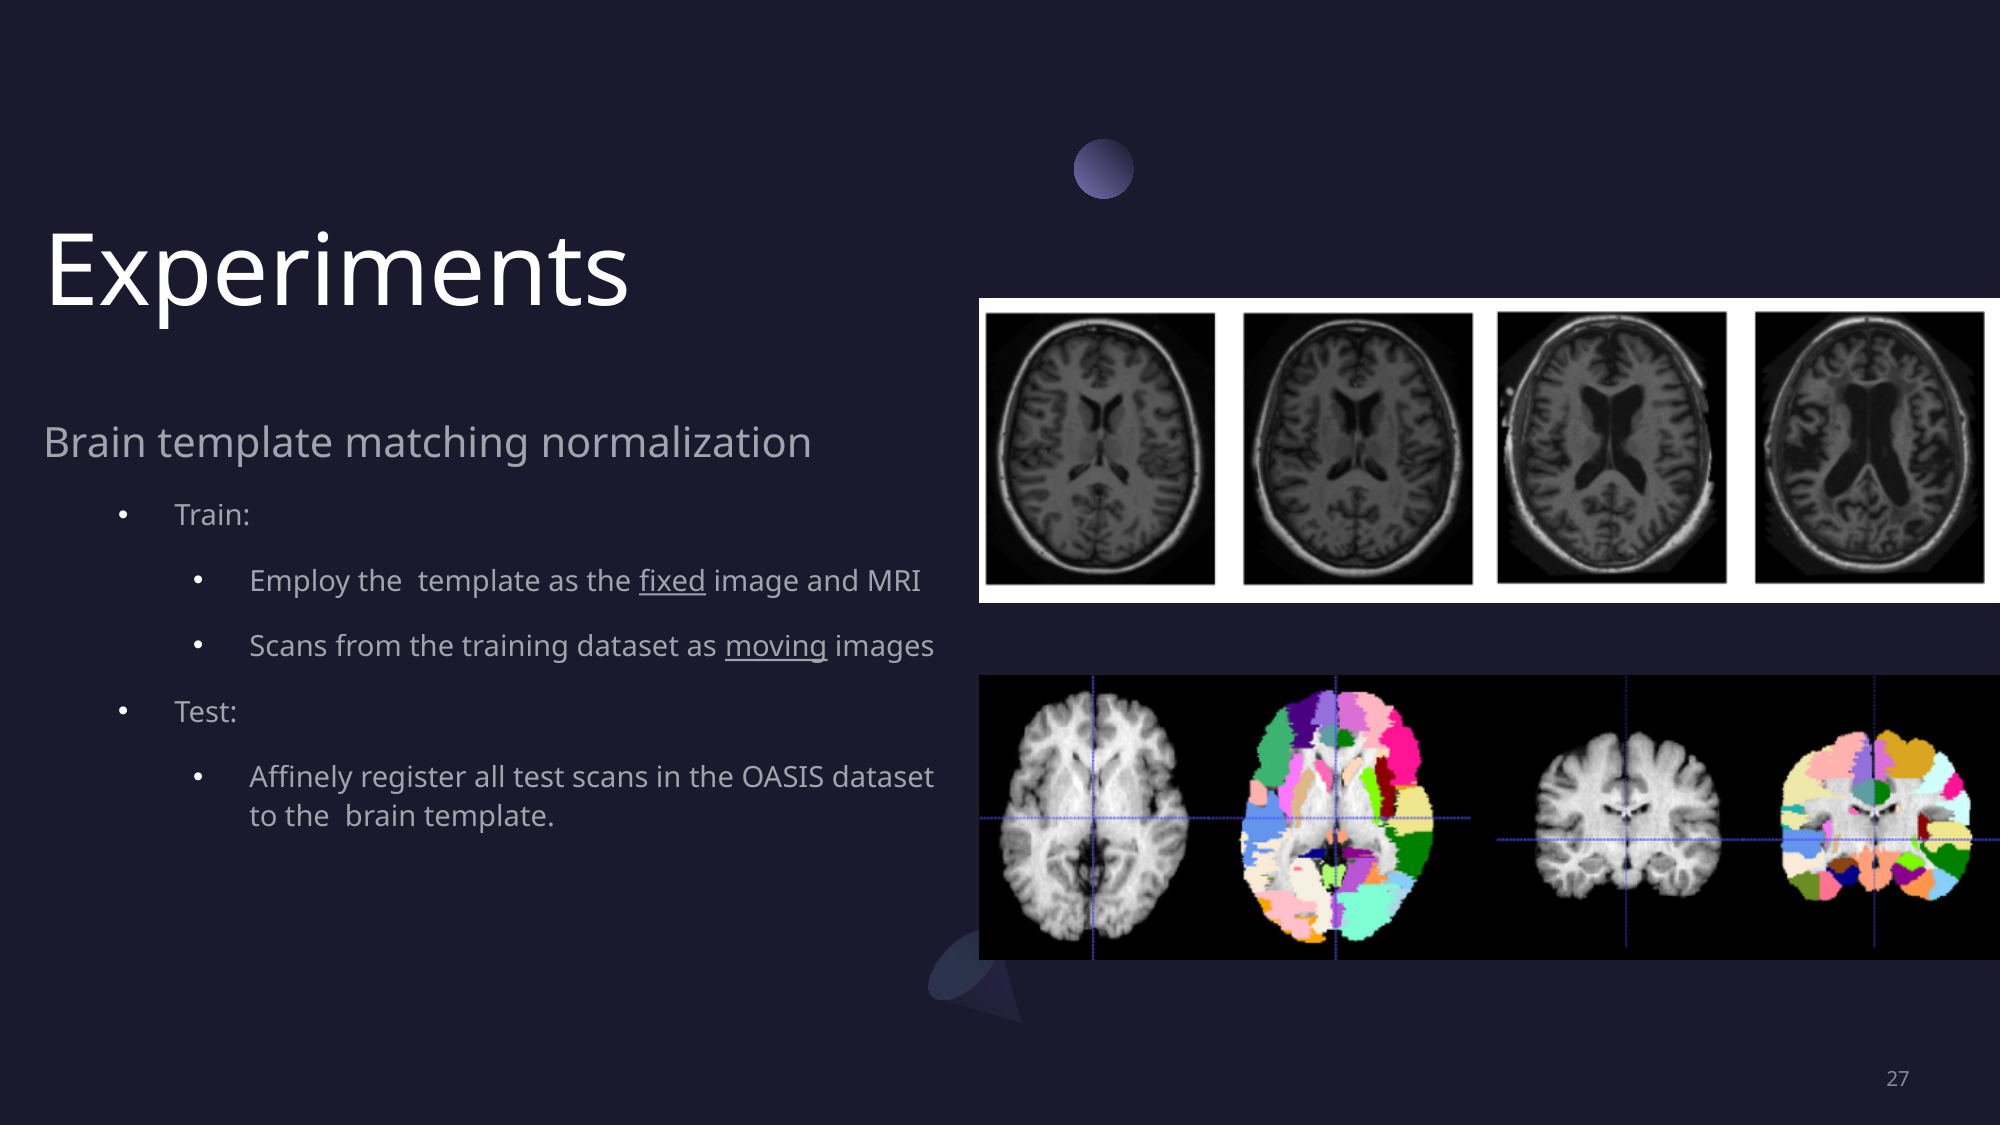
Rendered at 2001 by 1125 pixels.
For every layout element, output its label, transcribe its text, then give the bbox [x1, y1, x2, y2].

picture [979, 298, 2000, 603]
slide_number 27 [1632, 1067, 1910, 1093]
title Experiments [43, 175, 648, 328]
picture [979, 675, 2000, 960]
